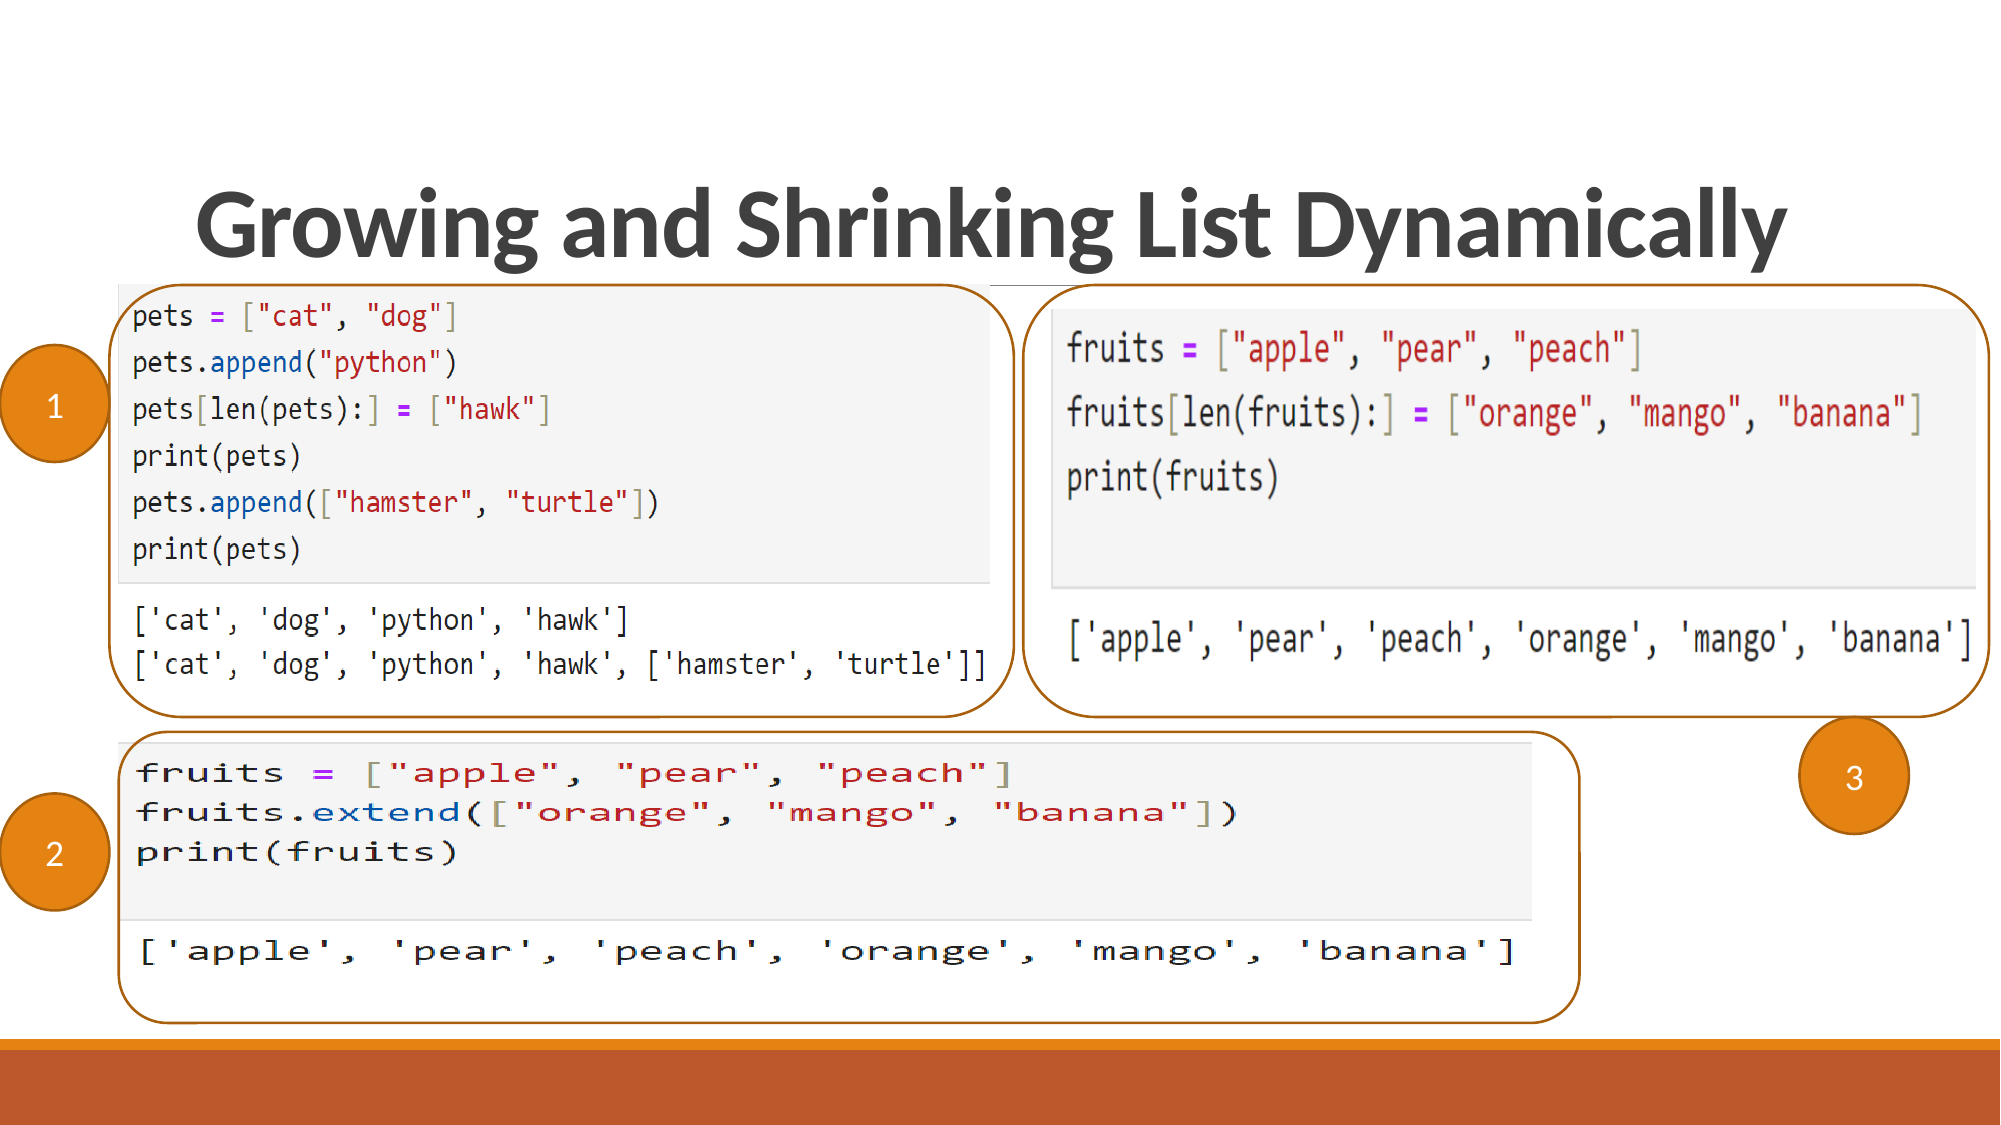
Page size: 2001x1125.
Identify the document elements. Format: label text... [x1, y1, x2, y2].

text_box [1021, 283, 1970, 719]
picture [1049, 308, 1976, 693]
text_box [121, 730, 1581, 1025]
text_box [1984, 327, 1991, 675]
text_box [999, 311, 1016, 691]
title Growing and Shrinking List Dynamically [180, 47, 1830, 285]
text_box 3 [1798, 715, 1911, 836]
text_box [108, 326, 115, 676]
picture [118, 741, 1532, 986]
text_box 2 [0, 792, 111, 912]
text_box 1 [0, 343, 108, 464]
text_box [137, 704, 986, 719]
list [118, 284, 991, 694]
